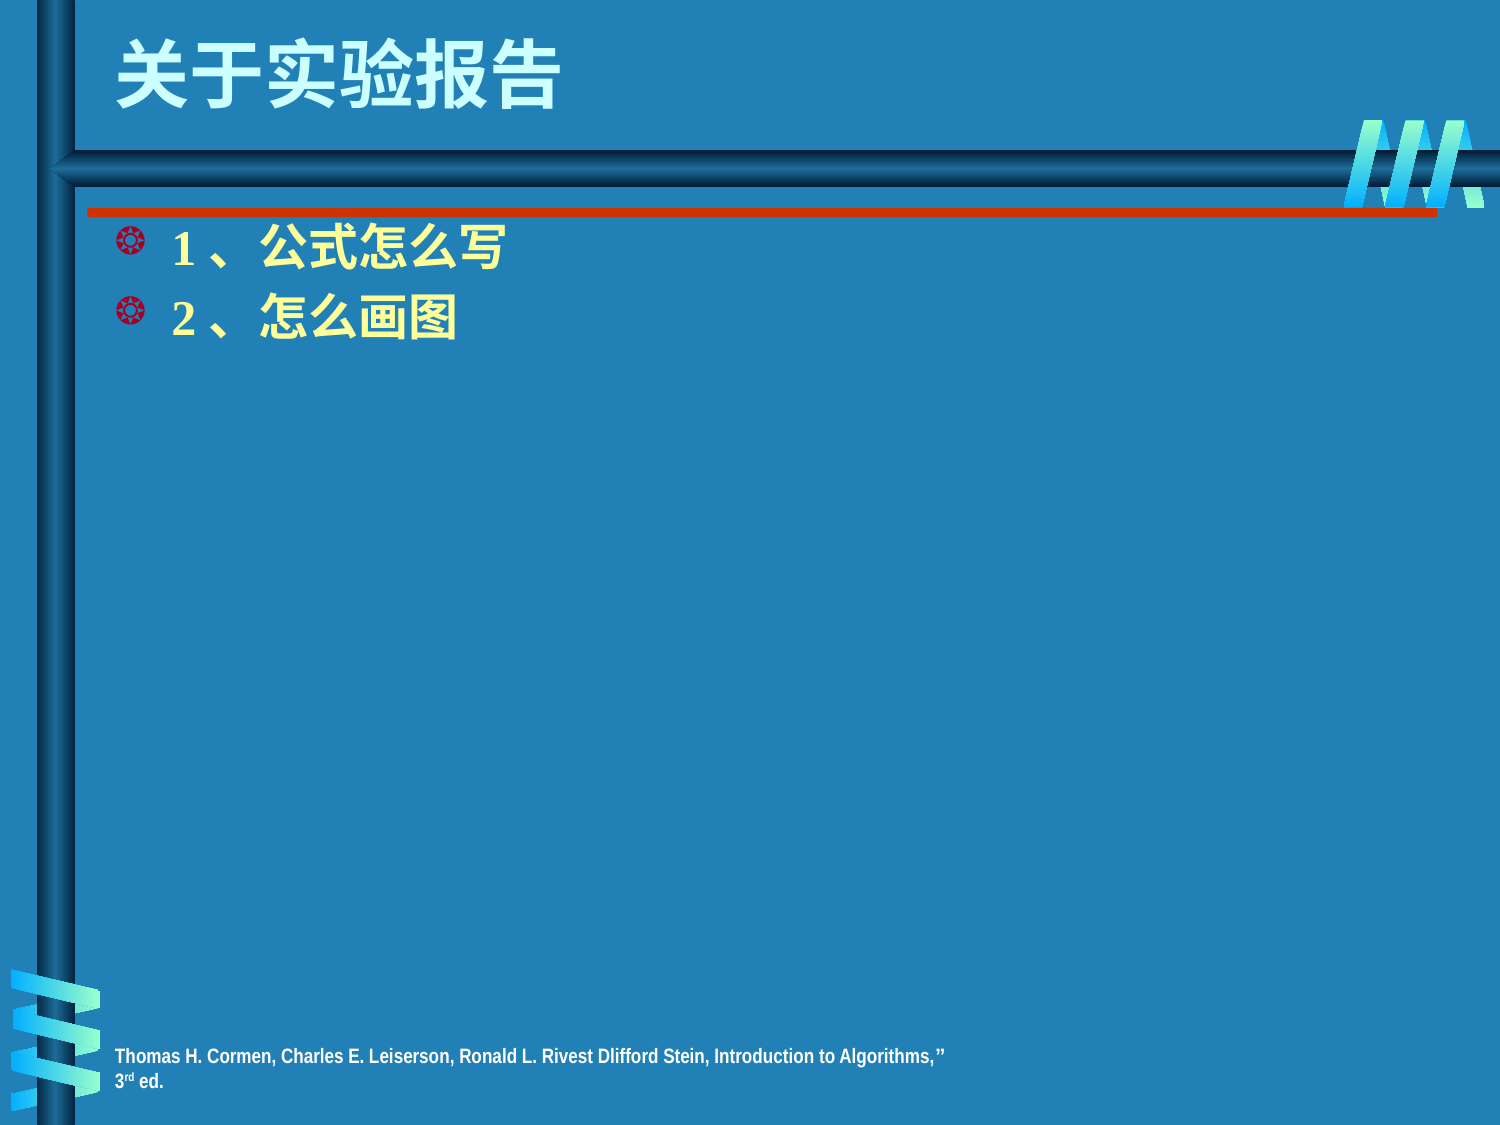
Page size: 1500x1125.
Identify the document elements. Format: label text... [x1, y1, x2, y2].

list 1、公式怎么写 2、怎么画图 [99, 207, 1463, 1013]
title 关于实验报告 [99, 12, 1475, 125]
